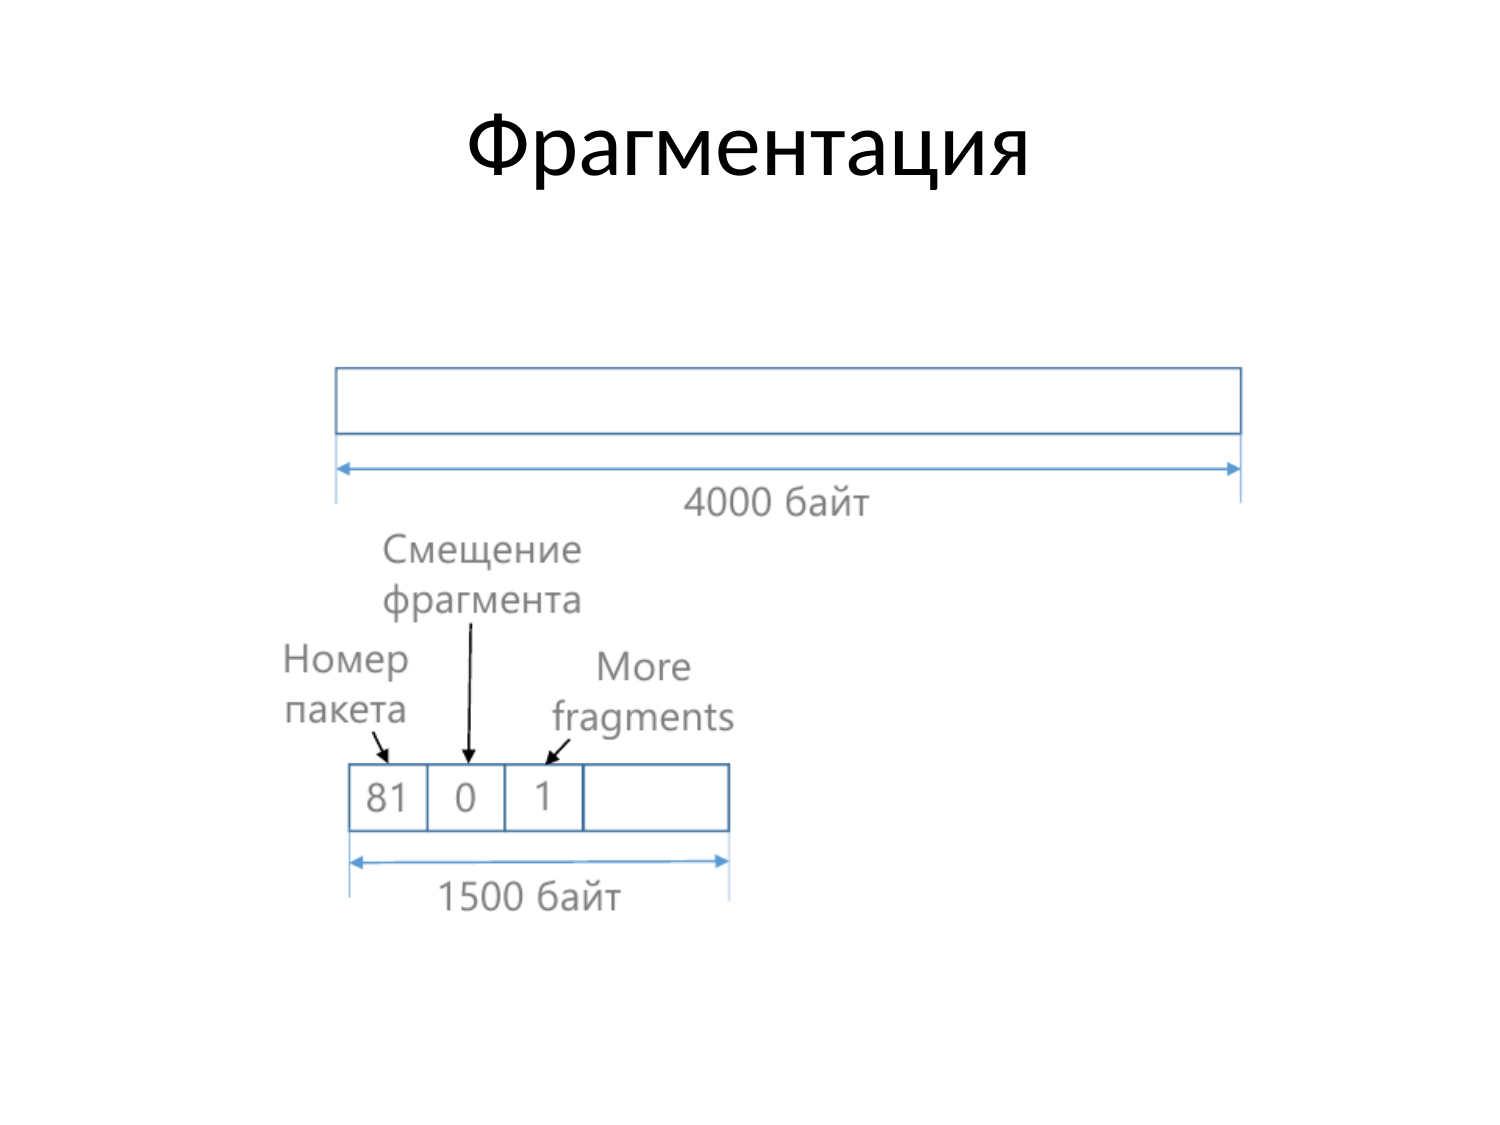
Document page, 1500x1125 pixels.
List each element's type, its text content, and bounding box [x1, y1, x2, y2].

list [202, 311, 1298, 956]
title Фрагментация [75, 45, 1425, 233]
